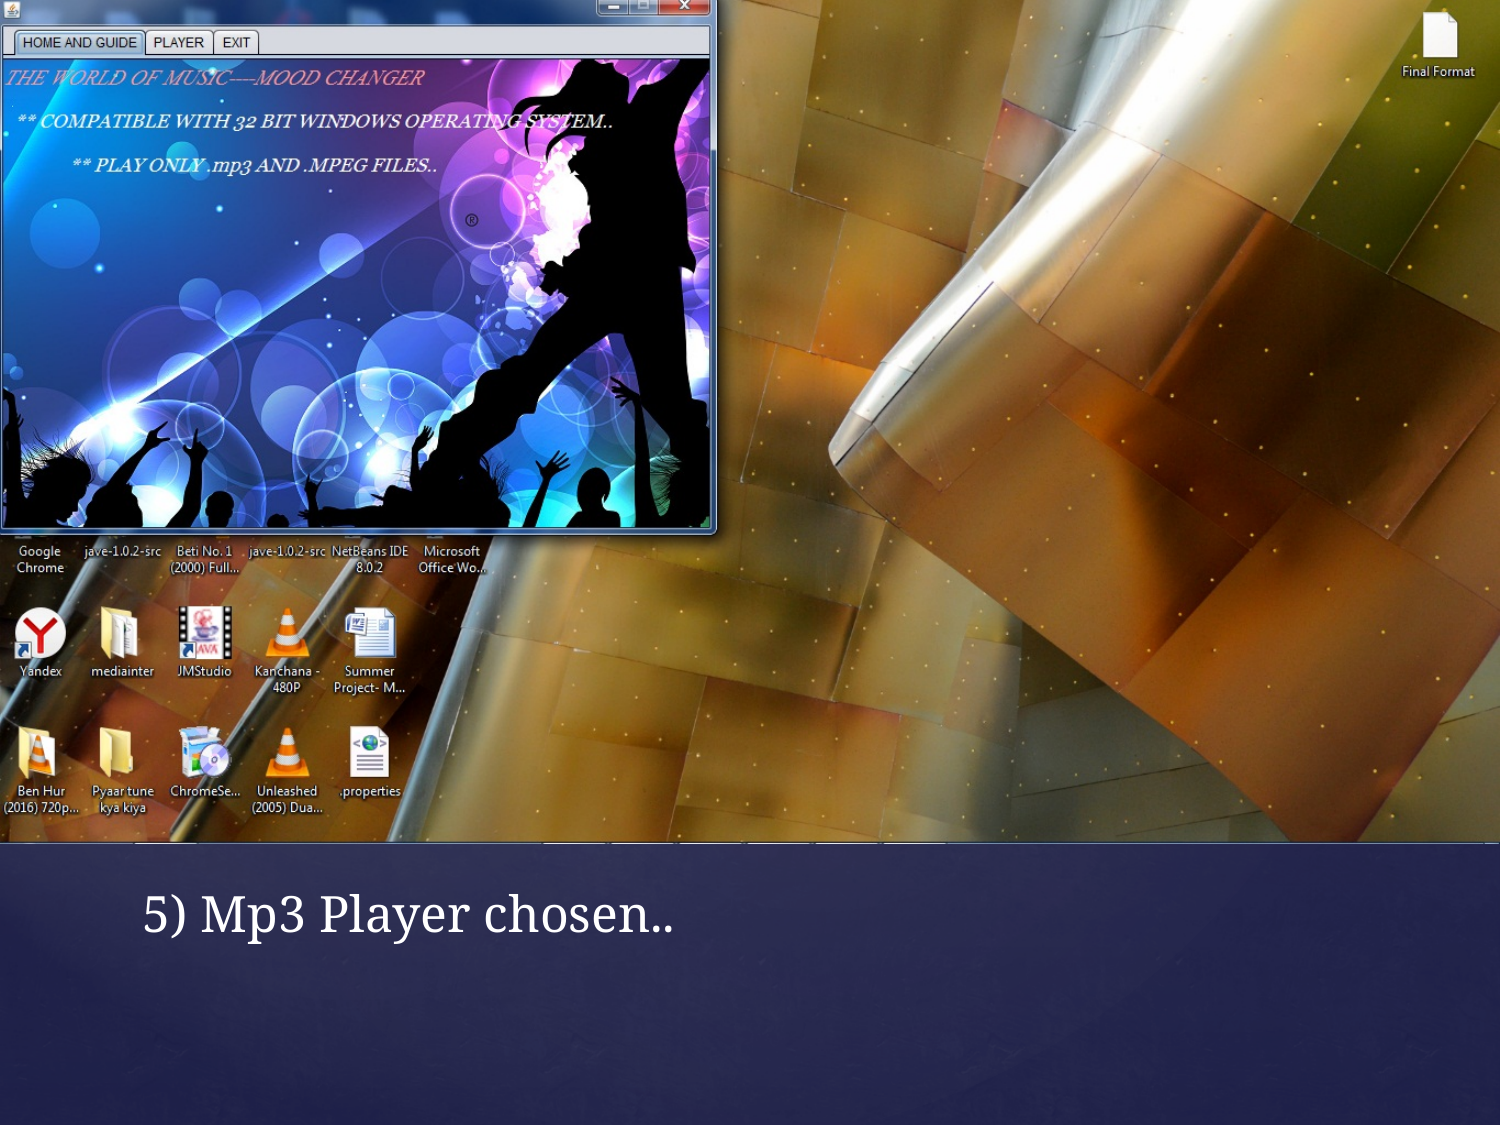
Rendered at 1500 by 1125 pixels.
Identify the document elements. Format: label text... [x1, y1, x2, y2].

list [0, 0, 1500, 844]
title 5) Mp3 Player chosen.. [127, 859, 1365, 950]
